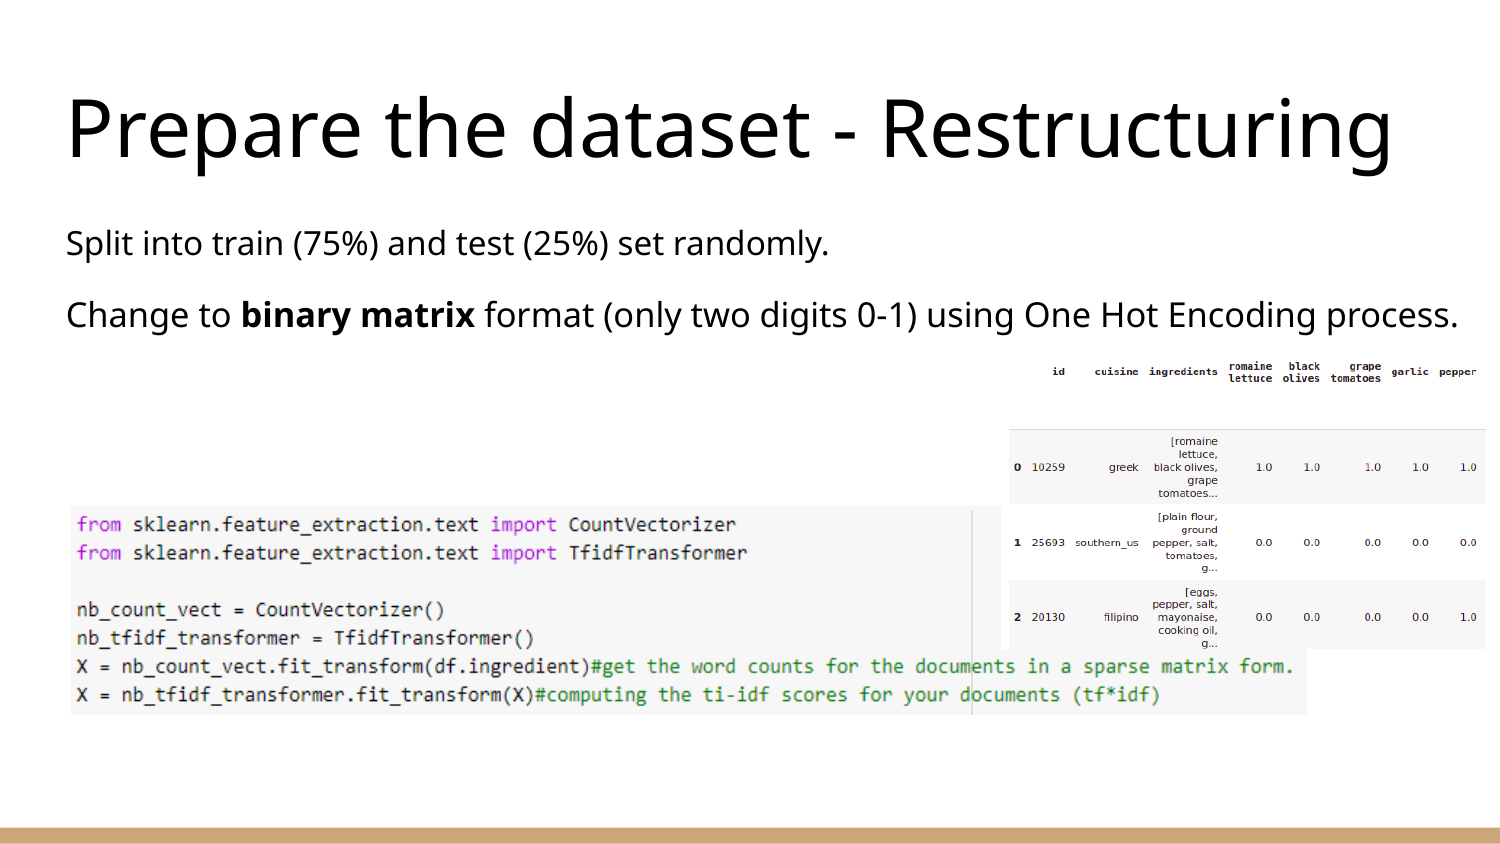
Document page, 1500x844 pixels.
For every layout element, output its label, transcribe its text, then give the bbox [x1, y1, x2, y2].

picture [70, 345, 1487, 715]
text_box Split into train (75%) and test (25%) set randomly. Change to binary matrix format (only two digits 0-1) using One Hot Encoding process. [51, 200, 1500, 752]
text_box Prepare the dataset - Restructuring [51, 51, 1449, 189]
